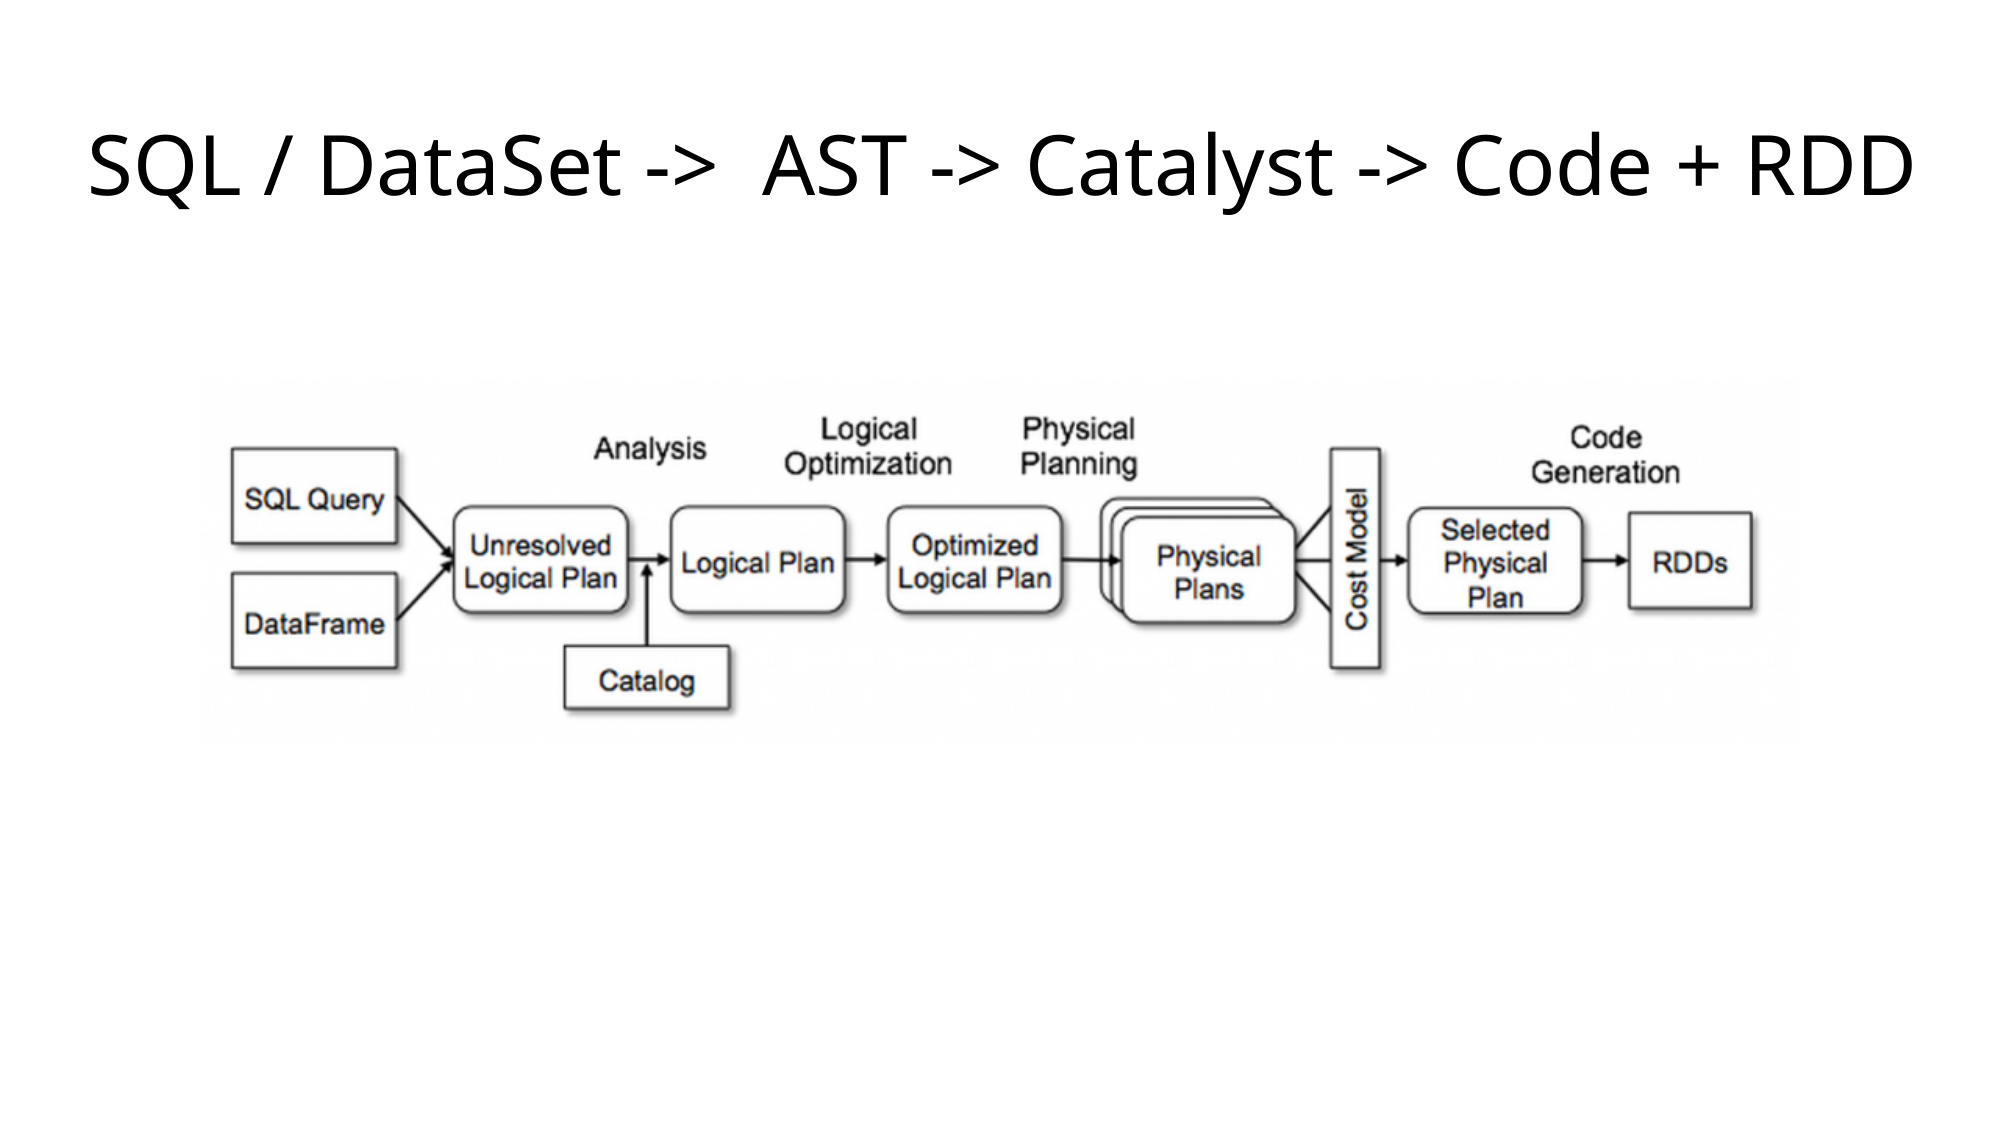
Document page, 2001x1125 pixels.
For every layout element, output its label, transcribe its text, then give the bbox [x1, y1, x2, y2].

title SQL / DataSet -> AST -> Catalyst -> Code + RDD [15, 59, 1992, 278]
picture [199, 378, 1800, 747]
